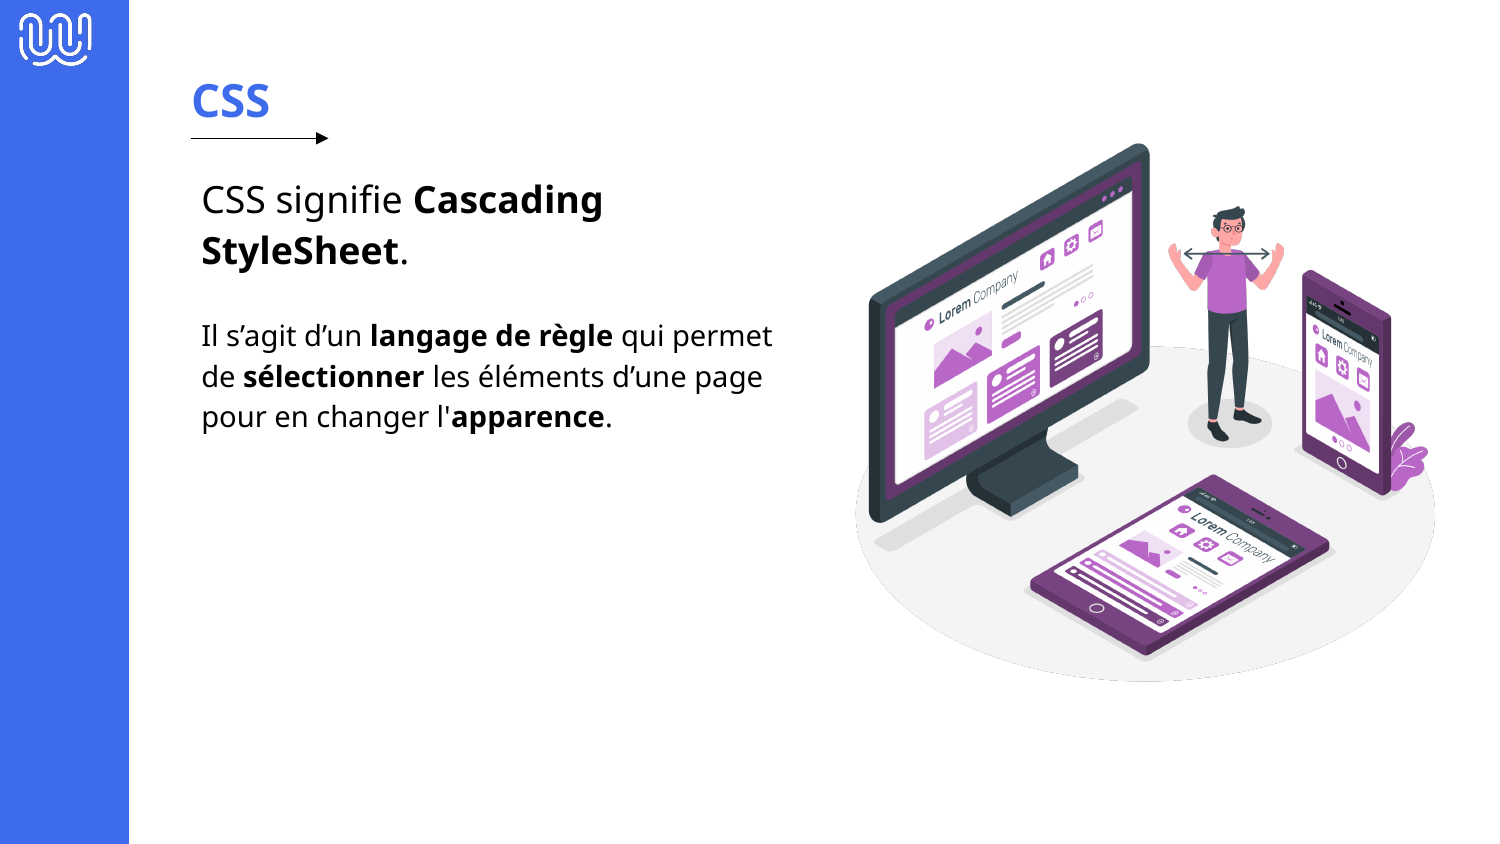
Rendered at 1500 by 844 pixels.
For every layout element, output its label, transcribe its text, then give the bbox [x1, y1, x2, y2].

title CSS [176, 48, 855, 142]
text_box [0, 0, 129, 844]
picture [18, 13, 99, 66]
picture [830, 97, 1452, 719]
list CSS signifie Cascading StyleSheet. Il s’agit d’un langage de règle qui permet de sélectionner les éléments d’une page pour en changer l'apparence. [186, 154, 807, 336]
